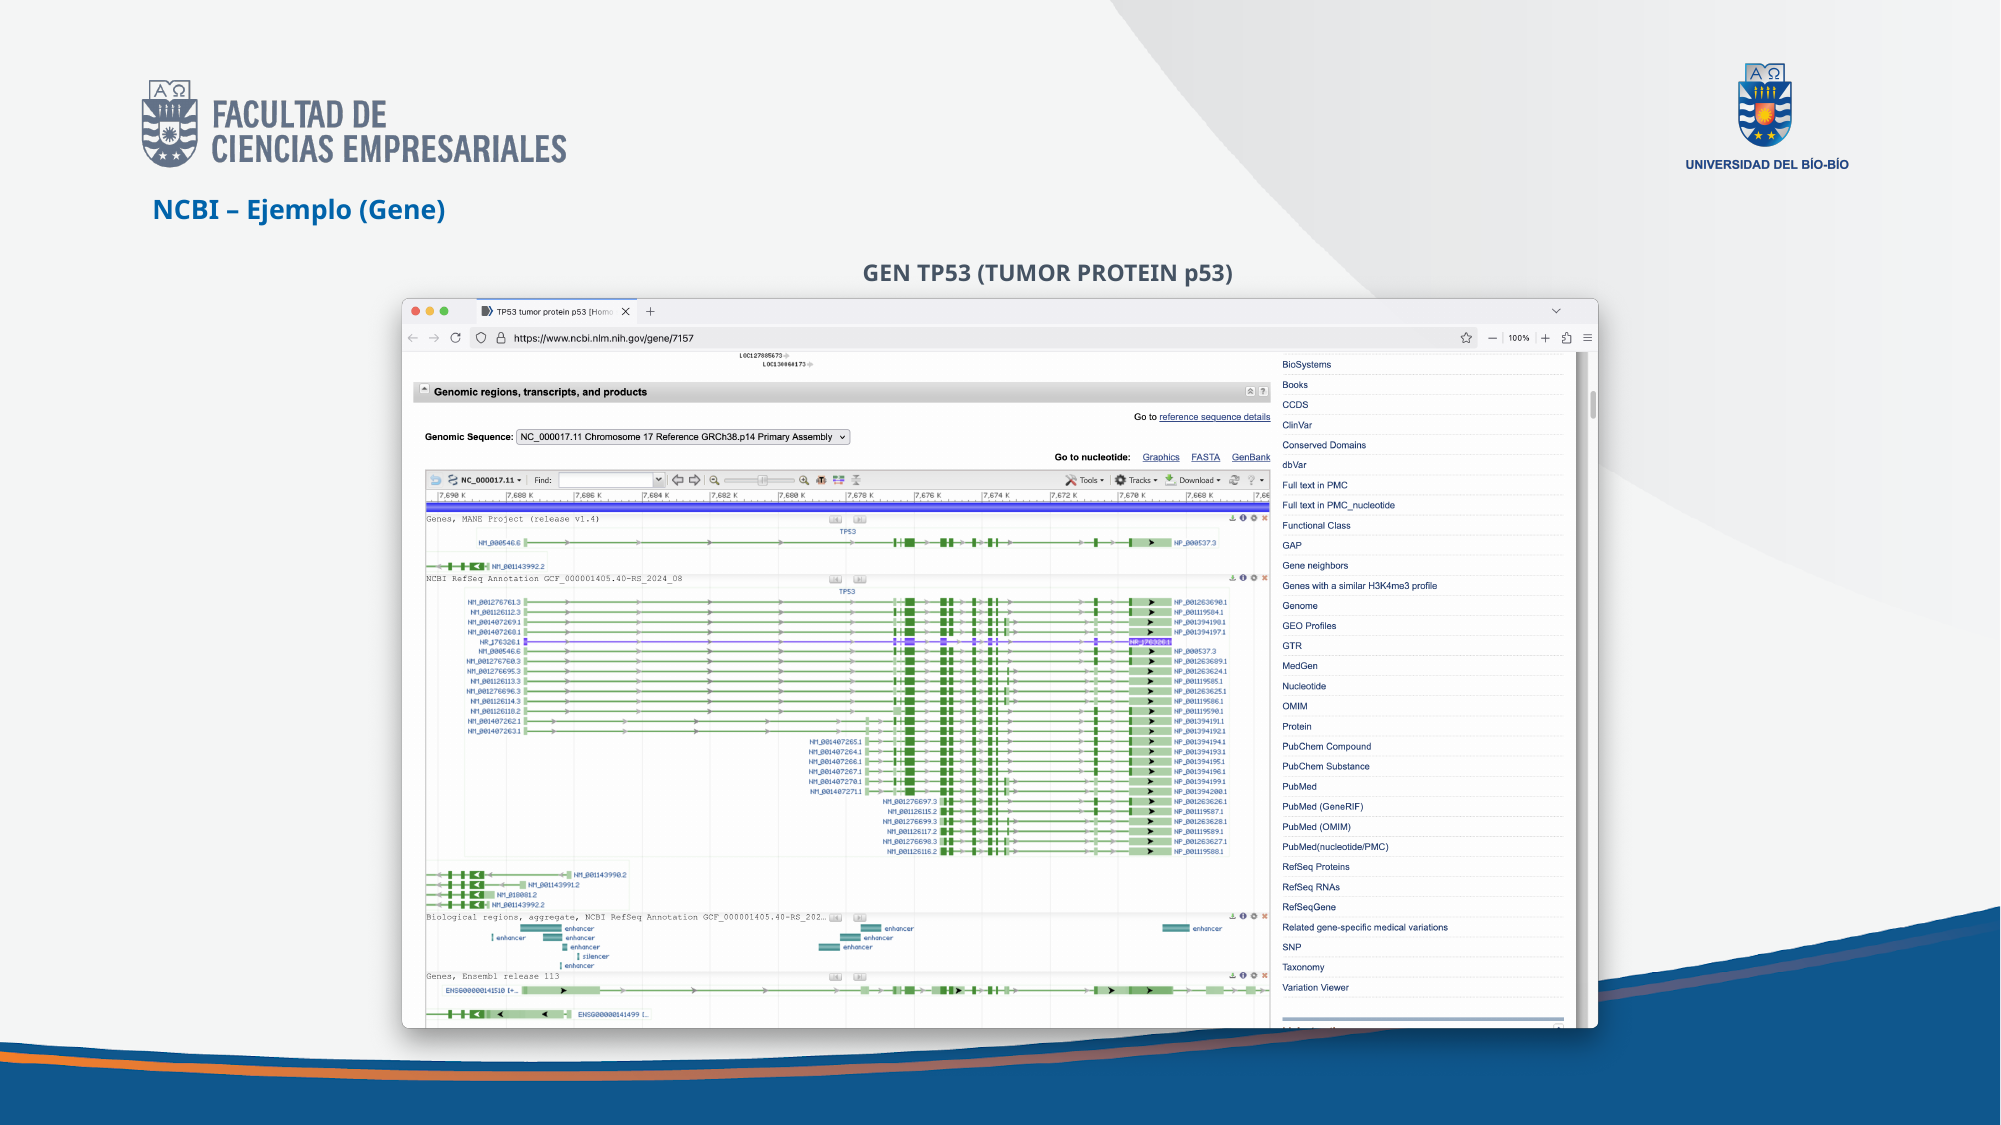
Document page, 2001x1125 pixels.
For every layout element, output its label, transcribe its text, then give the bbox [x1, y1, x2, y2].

list GEN TP53 (TUMOR PROTEIN p53) [137, 251, 1863, 854]
title NCBI – Ejemplo (Gene) [137, 186, 648, 234]
picture [0, 0, 2001, 1125]
